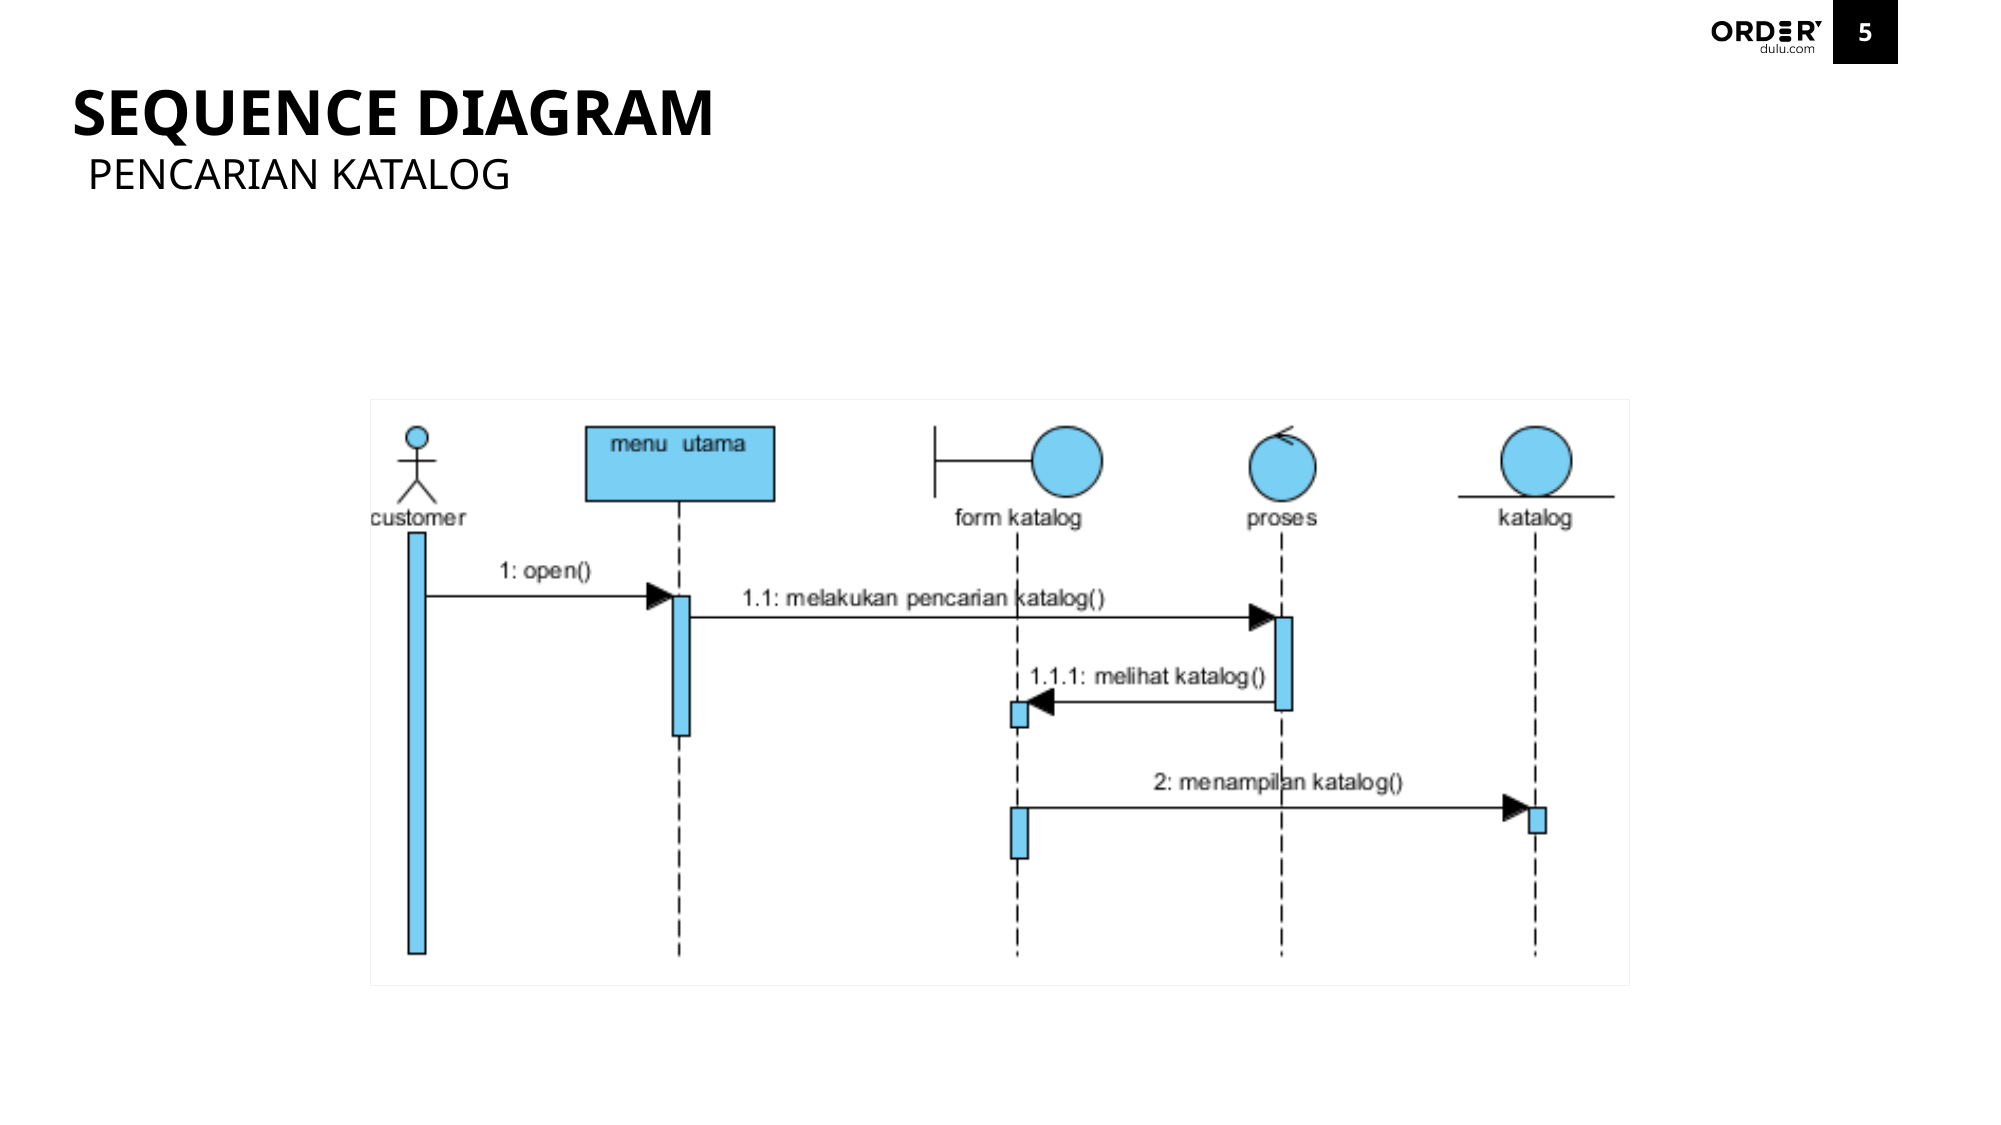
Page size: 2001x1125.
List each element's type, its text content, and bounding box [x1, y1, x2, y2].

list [370, 399, 1630, 985]
text_box 5 [1834, 0, 1898, 64]
text_box PENCARIAN KATALOG [72, 140, 526, 206]
text_box SEQUENCE DIAGRAM [57, 65, 732, 156]
picture [1694, 0, 1834, 64]
